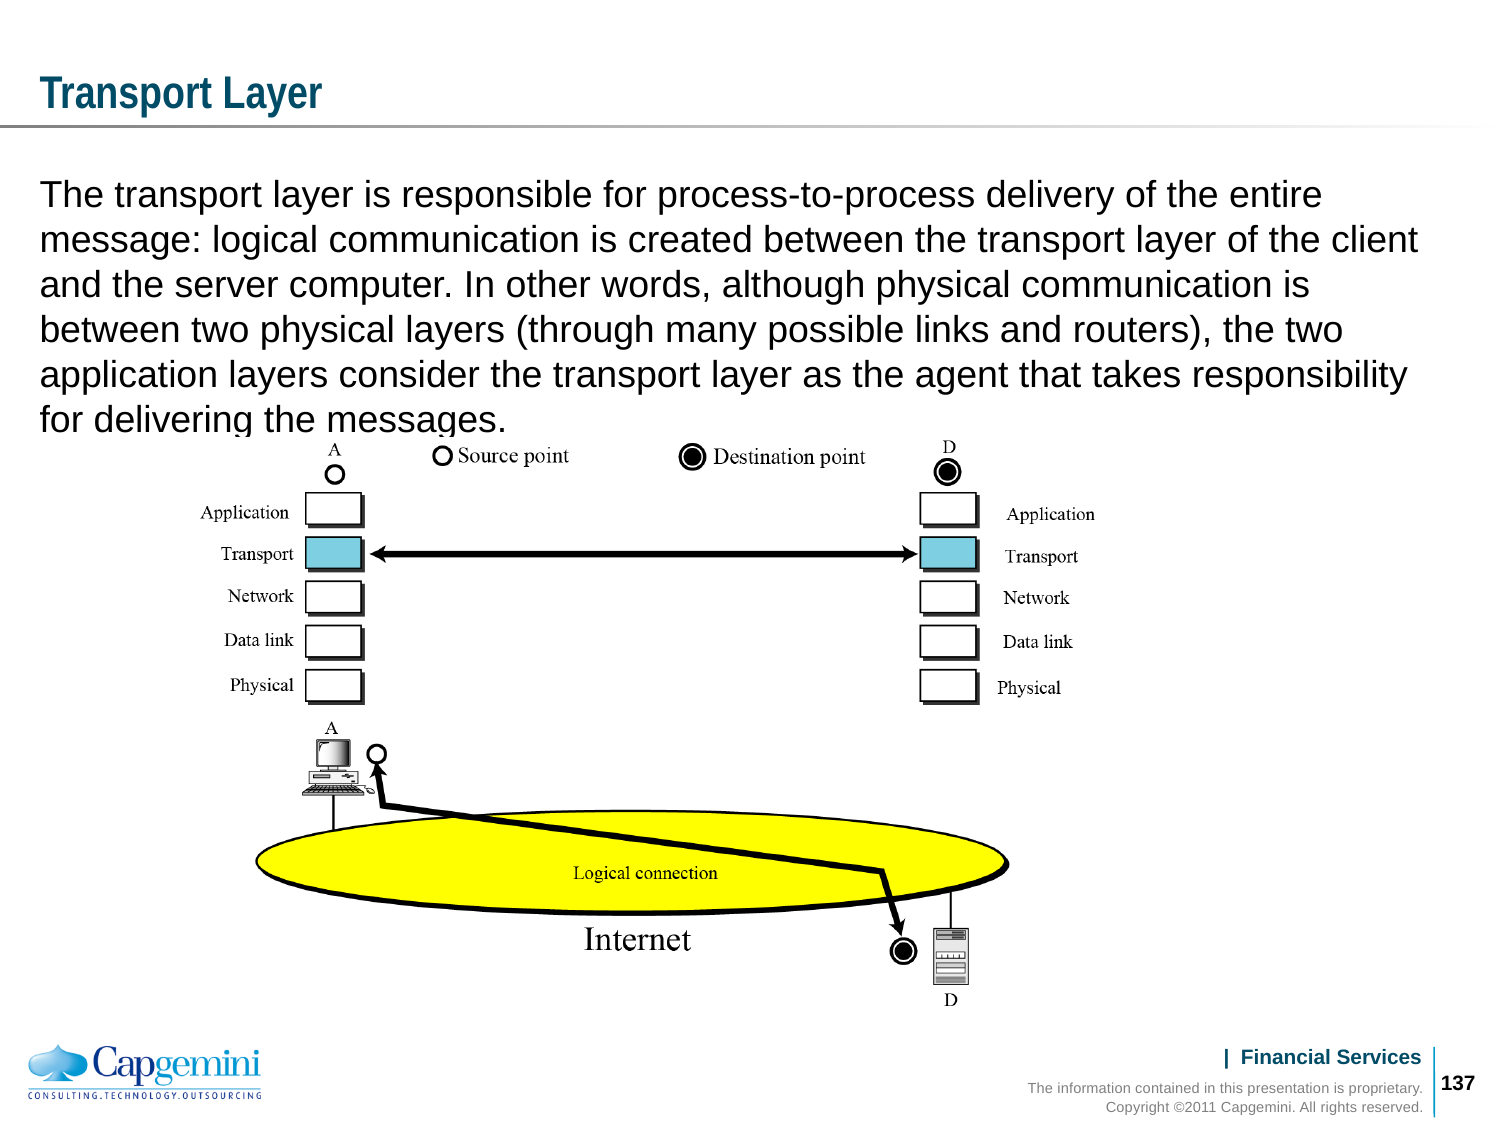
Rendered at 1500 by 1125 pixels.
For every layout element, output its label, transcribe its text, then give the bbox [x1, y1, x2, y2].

title Transport Layer [39, 34, 1470, 126]
picture [26, 1043, 263, 1100]
picture [199, 437, 1101, 1012]
list The transport layer is responsible for process-to-process delivery of the entire message: logical communication is created between the transport layer of the client and the server computer. In other words, although physical communication is between two physical layers (through many possible links and routers), the two application layers consider the transport layer as the agent that takes responsibility for delivering the messages. [39, 162, 1465, 988]
